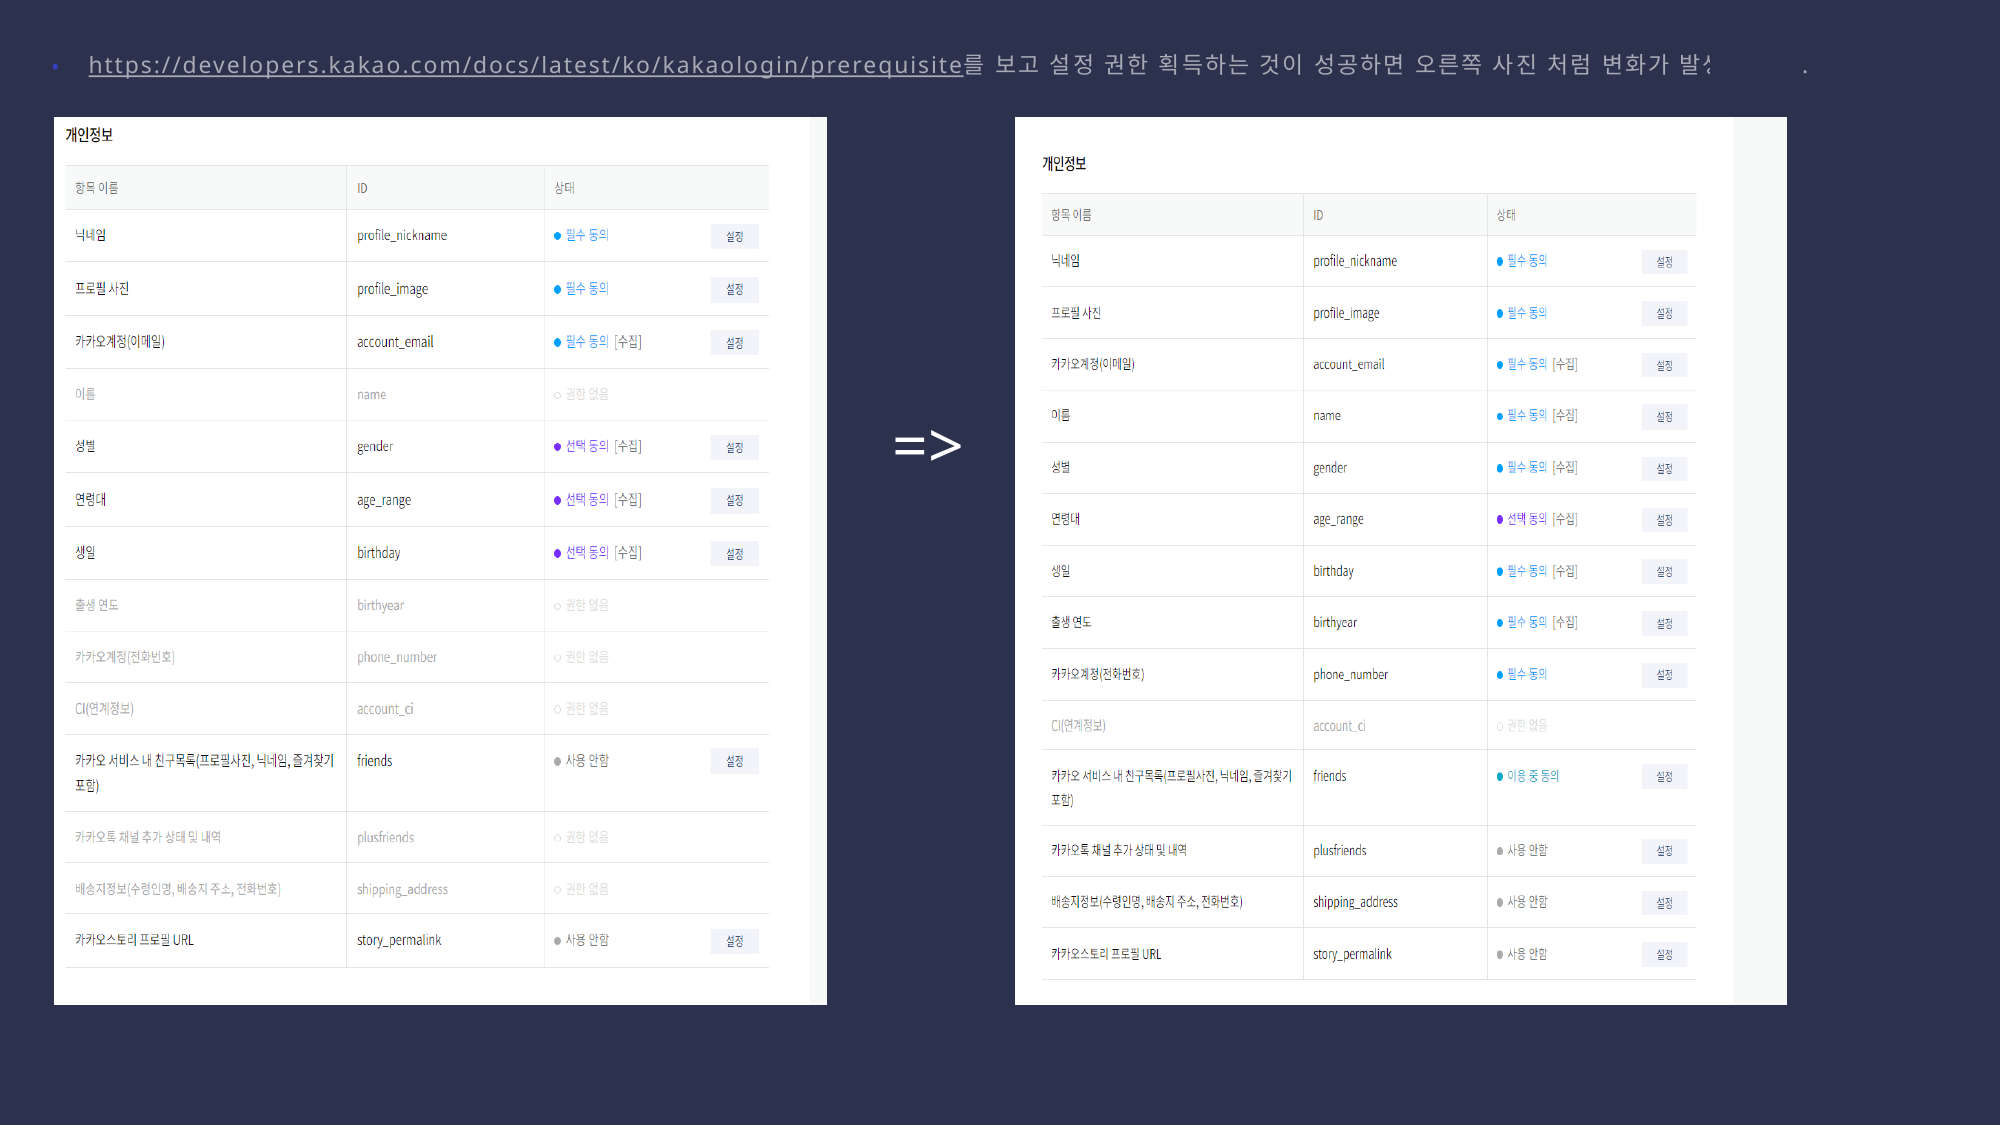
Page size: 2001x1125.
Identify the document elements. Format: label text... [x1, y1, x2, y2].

picture [54, 117, 827, 1005]
list https://developers.kakao.com/docs/latest/ko/kakaologin/prerequisite를 보고 설정 권한 획득하는 것이 성공하면 오른쪽 사진 처럼 변화가 발생합니다. => [33, 26, 1946, 1096]
picture [1015, 117, 1787, 1005]
